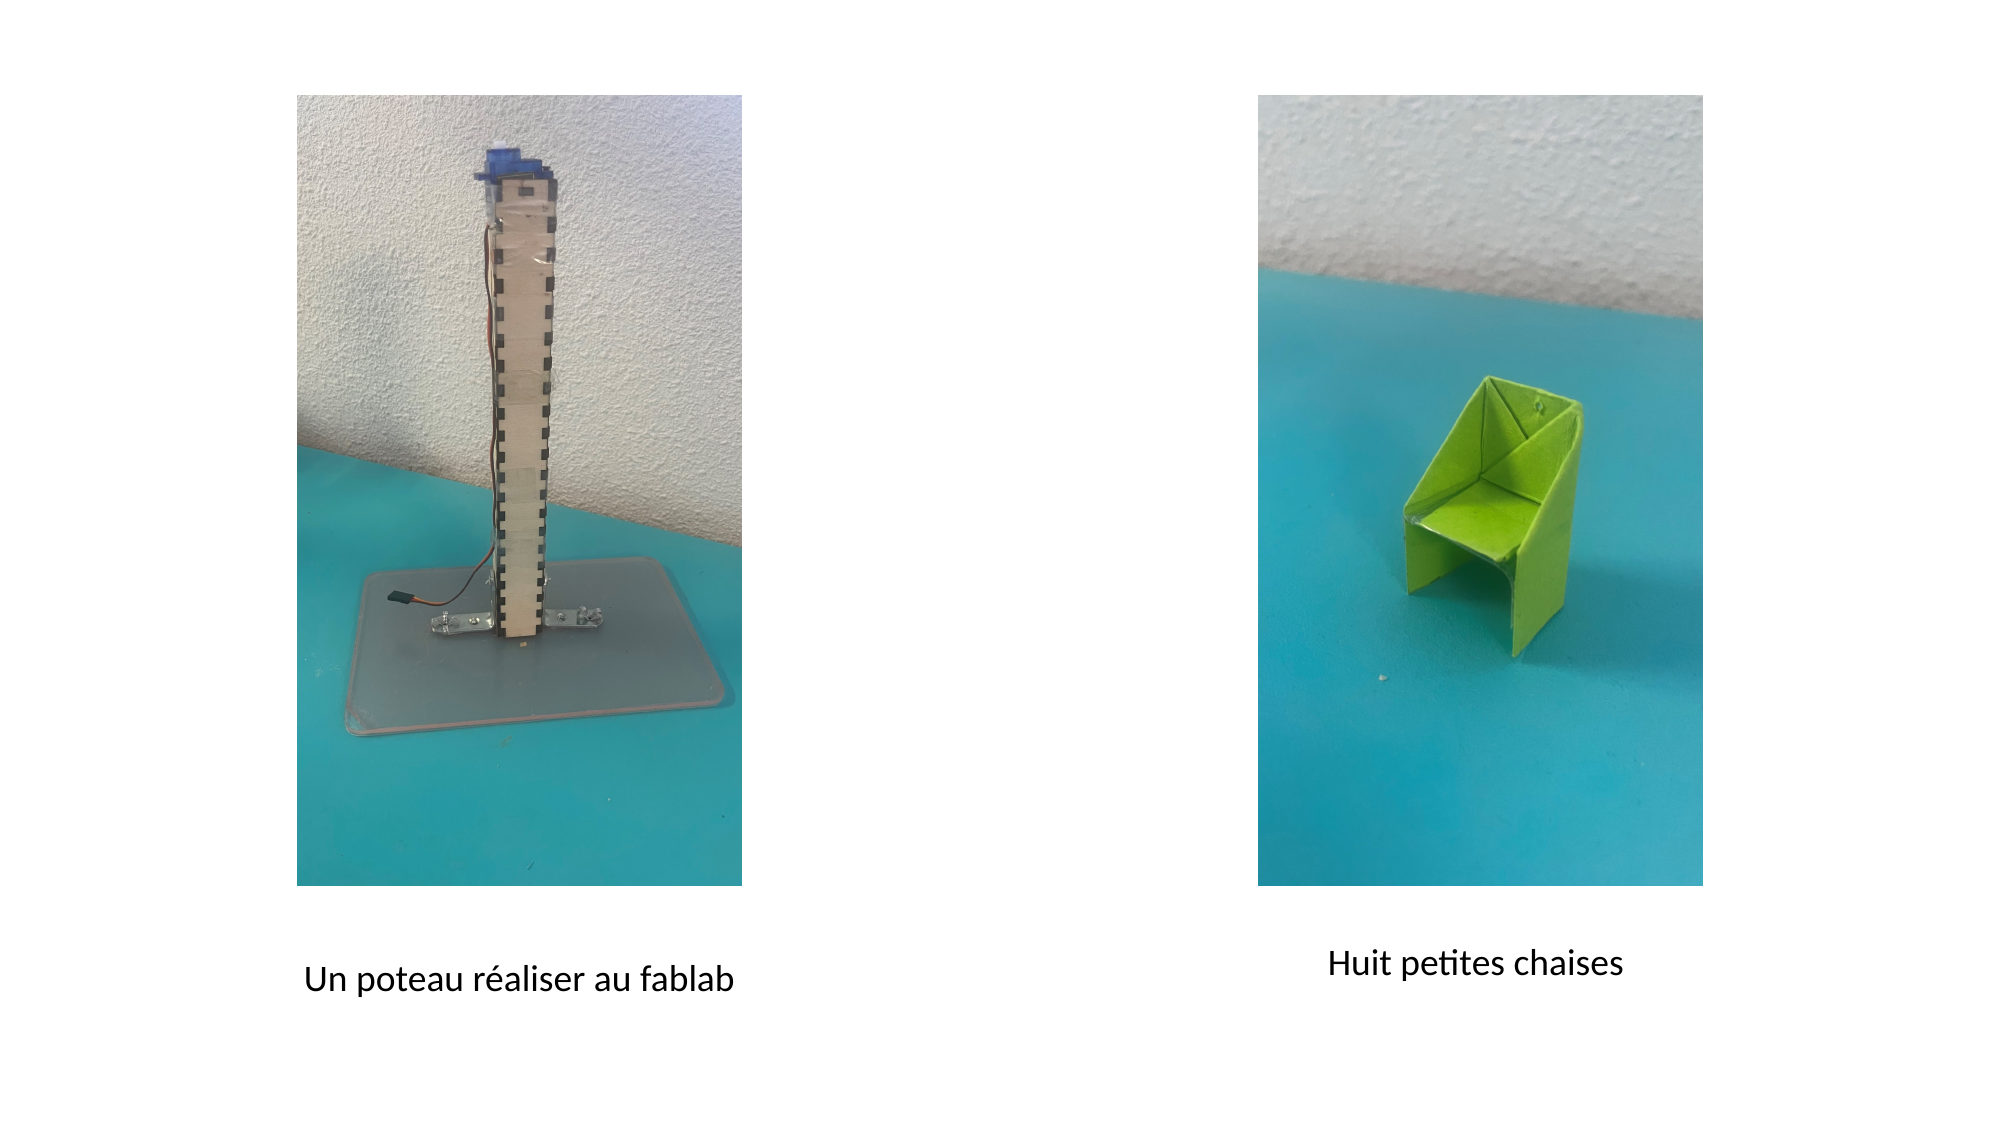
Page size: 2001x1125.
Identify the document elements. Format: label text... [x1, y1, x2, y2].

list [297, 95, 742, 886]
text_box Huit petites chaises [1258, 930, 1703, 991]
text_box Un poteau réaliser au fablab [253, 946, 786, 1007]
picture [1258, 95, 1703, 886]
